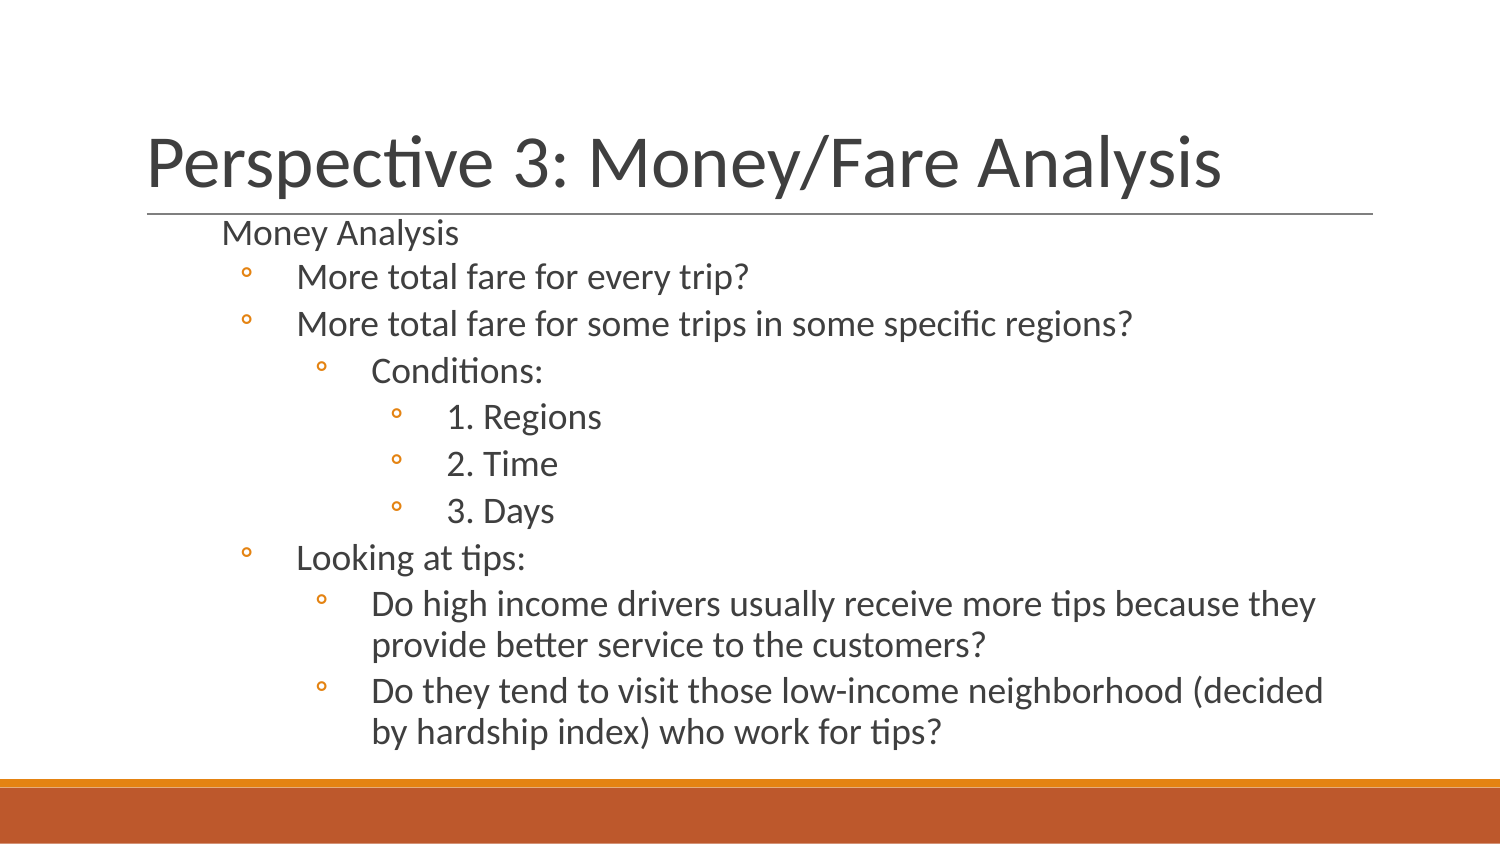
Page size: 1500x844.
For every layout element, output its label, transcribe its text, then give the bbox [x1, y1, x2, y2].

list Money Analysis More total fare for every trip? More total fare for some trips in some specific regions? Conditions: 1. Regions 2. Time 3. Days Looking at tips: Do high income drivers usually receive more tips because they provide better service to the customers? Do they tend to visit those low-income neighborhood (decided by hardship index) who work for tips? [135, 201, 1373, 697]
title Perspective 3: Money/Fare Analysis [135, 35, 1373, 201]
